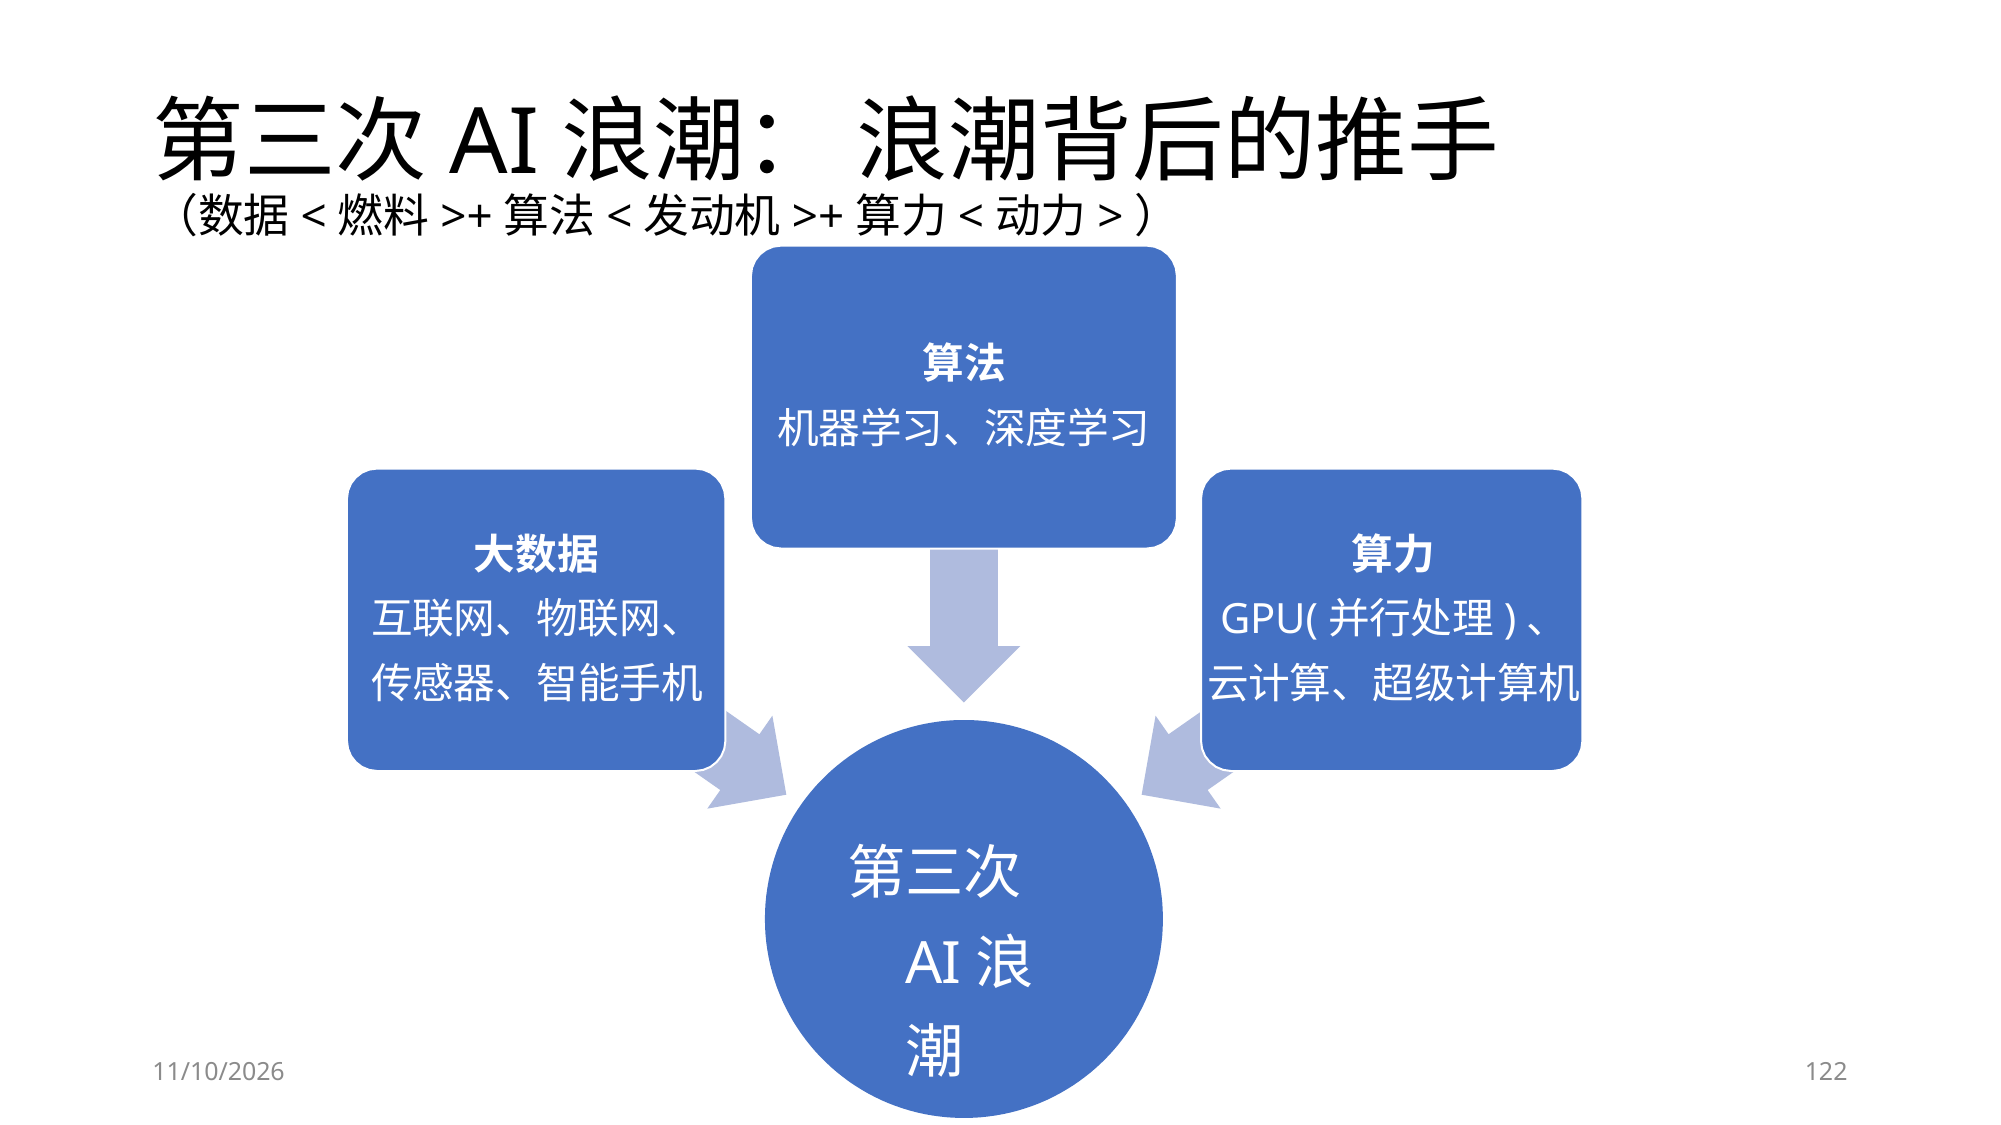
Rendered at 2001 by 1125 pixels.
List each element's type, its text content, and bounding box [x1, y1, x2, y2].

title 第三次AI浪潮： 浪潮背后的推手 （数据<燃料>+算法<发动机>+算力<动力>） [137, 59, 1863, 278]
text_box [345, 244, 1585, 1119]
slide_number 122 [1585, 1042, 1863, 1103]
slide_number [137, 1042, 345, 1103]
